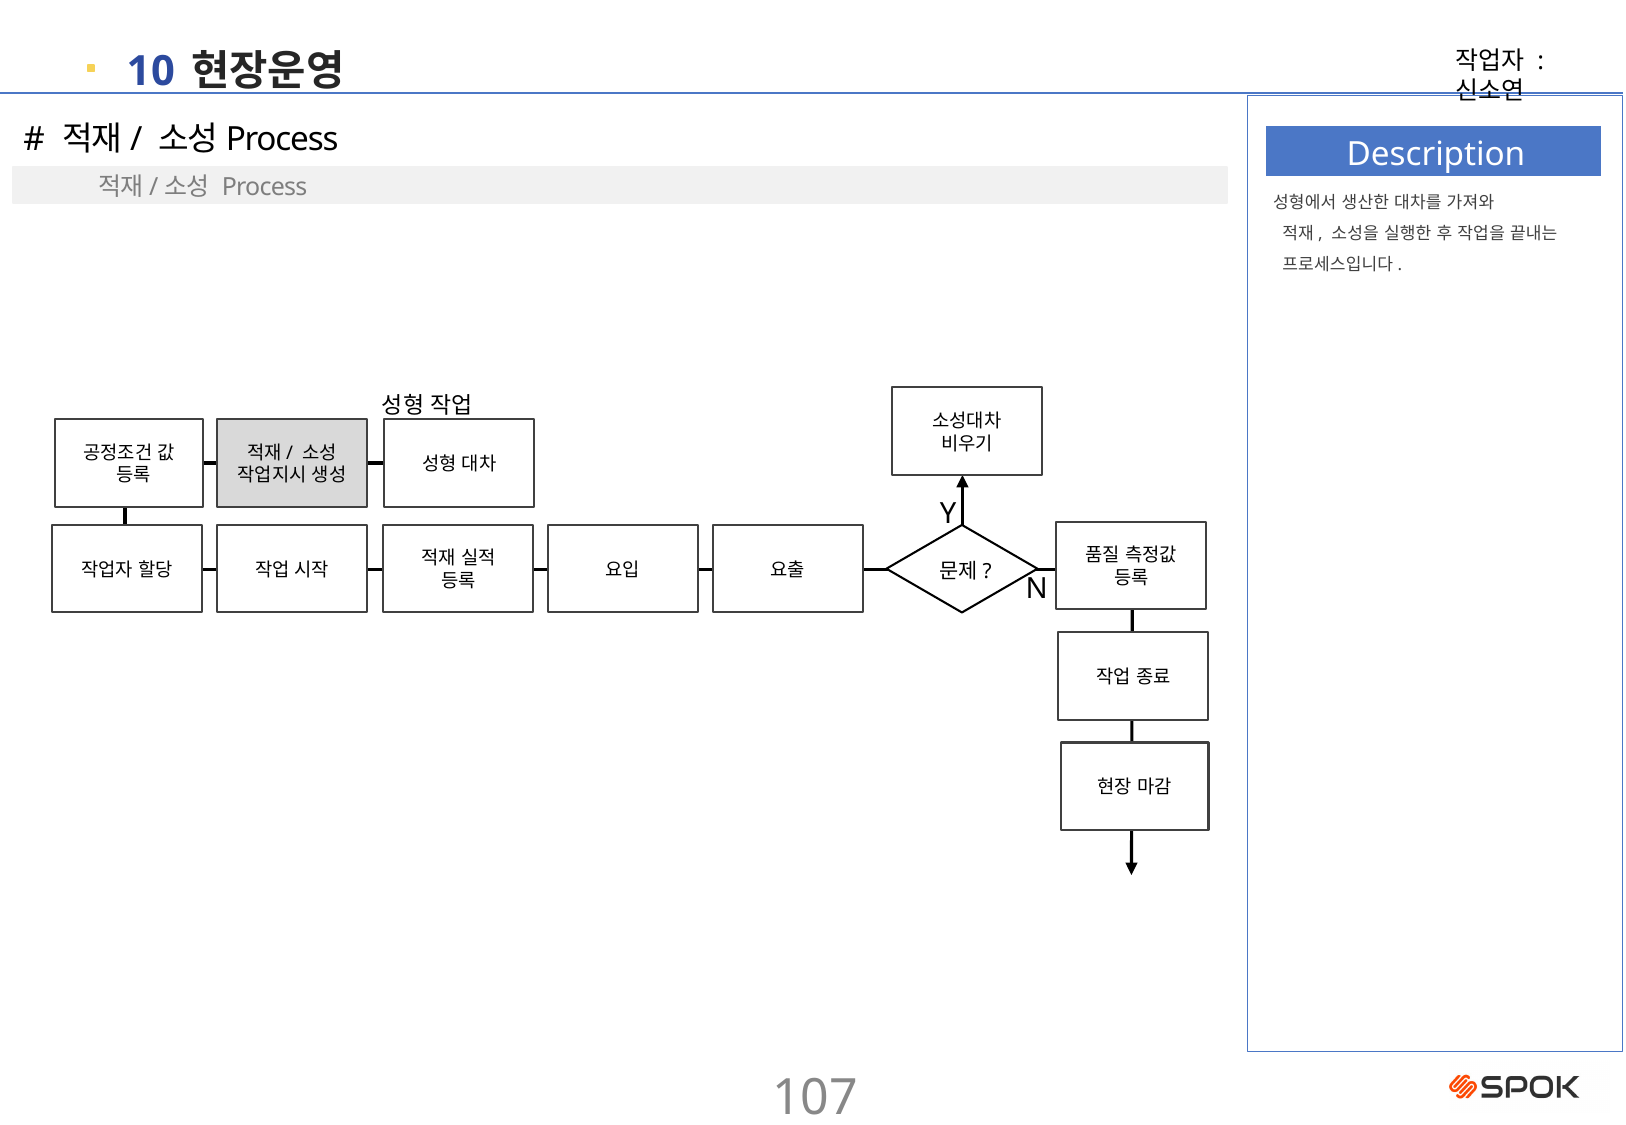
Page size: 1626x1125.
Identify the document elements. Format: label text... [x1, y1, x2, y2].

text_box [11, 166, 1229, 205]
picture [1449, 1060, 1610, 1114]
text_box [87, 42, 408, 92]
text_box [886, 524, 1038, 613]
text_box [0, 92, 1623, 1052]
text_box 작업자 : 신소연 [1440, 37, 1625, 94]
slide_number 107 [483, 1064, 1142, 1125]
